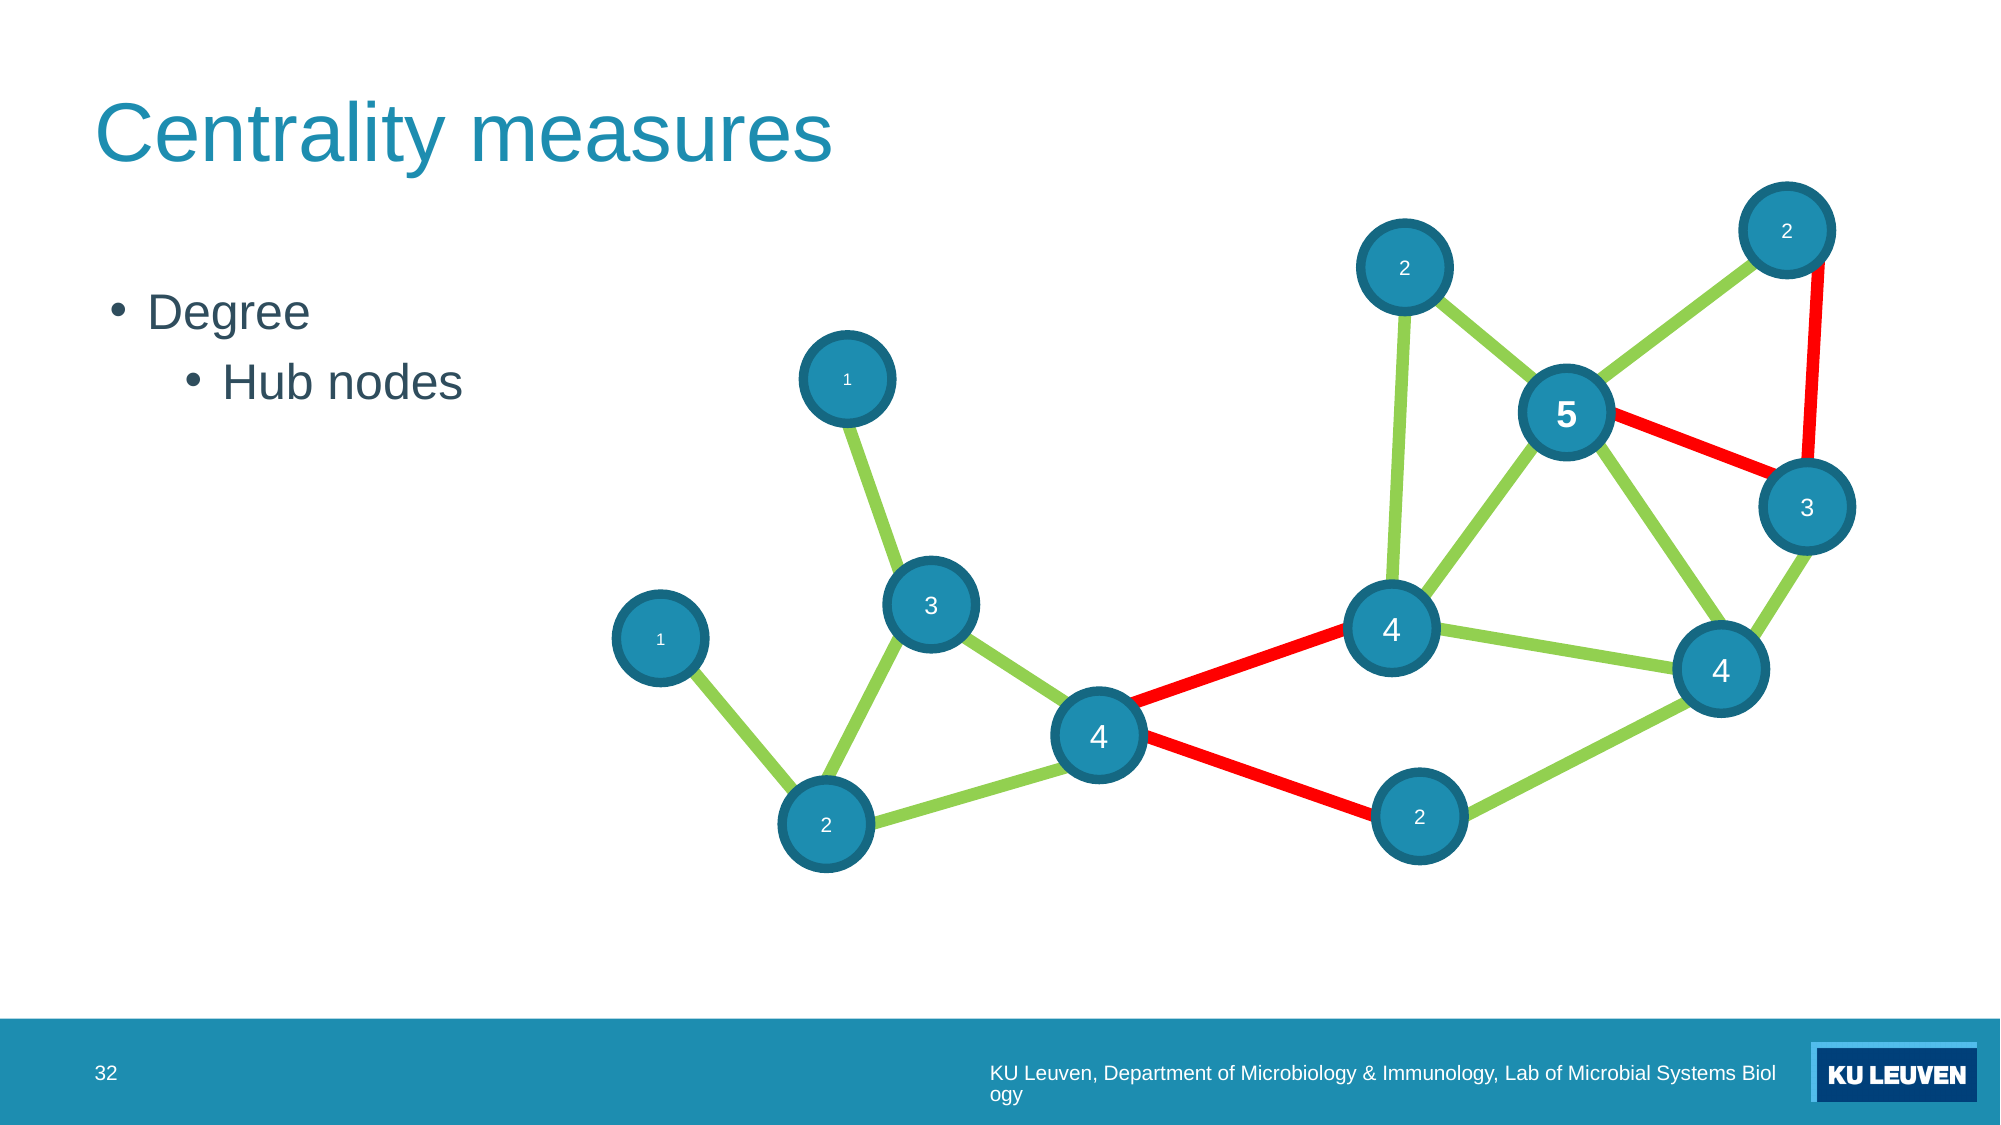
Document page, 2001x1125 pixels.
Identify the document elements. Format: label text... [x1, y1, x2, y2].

text_box 1 [802, 333, 893, 425]
text_box 4 [1676, 623, 1767, 715]
text_box 4 [1346, 583, 1438, 674]
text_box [1598, 261, 1756, 382]
title Centrality measures [94, 33, 1906, 223]
text_box 5 [1521, 367, 1613, 458]
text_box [847, 423, 901, 574]
text_box 1 [615, 592, 706, 684]
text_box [1436, 298, 1536, 382]
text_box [1130, 628, 1348, 704]
slide_number 32 [94, 1018, 201, 1125]
text_box 3 [1762, 461, 1853, 553]
text_box 2 [1359, 222, 1451, 313]
footer KU Leuven, Department of Microbiology & Immunology, Lab of Microbial Systems Biology [989, 1018, 1809, 1125]
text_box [1436, 628, 1678, 670]
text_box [962, 635, 1068, 704]
text_box 2 [1741, 185, 1833, 276]
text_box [826, 635, 900, 780]
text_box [691, 669, 796, 793]
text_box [1611, 412, 1777, 476]
text_box 2 [1374, 771, 1466, 862]
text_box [1143, 735, 1376, 817]
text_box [870, 766, 1068, 825]
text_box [1464, 700, 1691, 817]
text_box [1423, 443, 1536, 598]
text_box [1391, 311, 1405, 584]
picture [1811, 1042, 1977, 1102]
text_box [1752, 551, 1808, 638]
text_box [1807, 261, 1819, 463]
text_box 3 [885, 559, 977, 650]
text_box 4 [1053, 689, 1145, 781]
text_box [1598, 443, 1722, 625]
text_box 2 [781, 778, 872, 870]
list Degree Hub nodes [94, 271, 1906, 1004]
